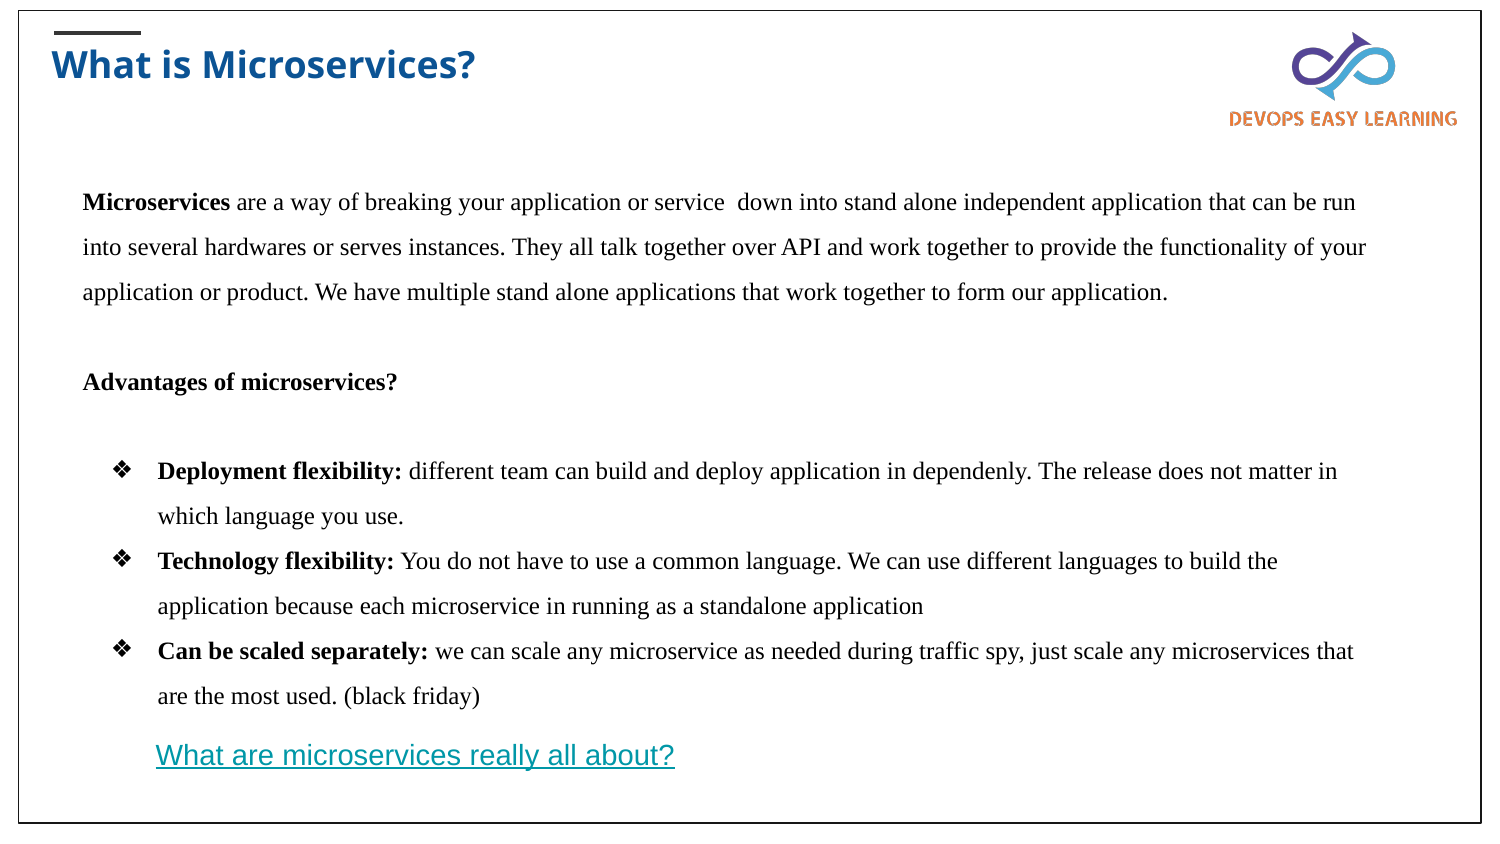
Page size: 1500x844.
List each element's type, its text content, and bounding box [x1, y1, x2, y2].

text_box What are microservices really all about? [140, 721, 707, 787]
text_box Microservices are a way of breaking your application or service down into stand alone independent application that can be run into several hardwares or serves instances. They all talk together over API and work together to provide the functionality of your application or product. We have multiple stand alone applications that work together to form our application. Advantages of microservices? Deployment flexibility: different team can build and deploy application in dependenly. The release does not matter in which language you use. Technology flexibility: You do not have to use a common language. We can use different languages to build the application because each microservice in running as a standalone application Can be scaled separately: we can scale any microservice as needed during traffic spy, just scale any microservices that are the most used. (black friday) [67, 155, 1405, 844]
text_box What is Microservices? [36, 33, 1214, 94]
picture [1219, 21, 1469, 147]
text_box [18, 10, 1482, 823]
